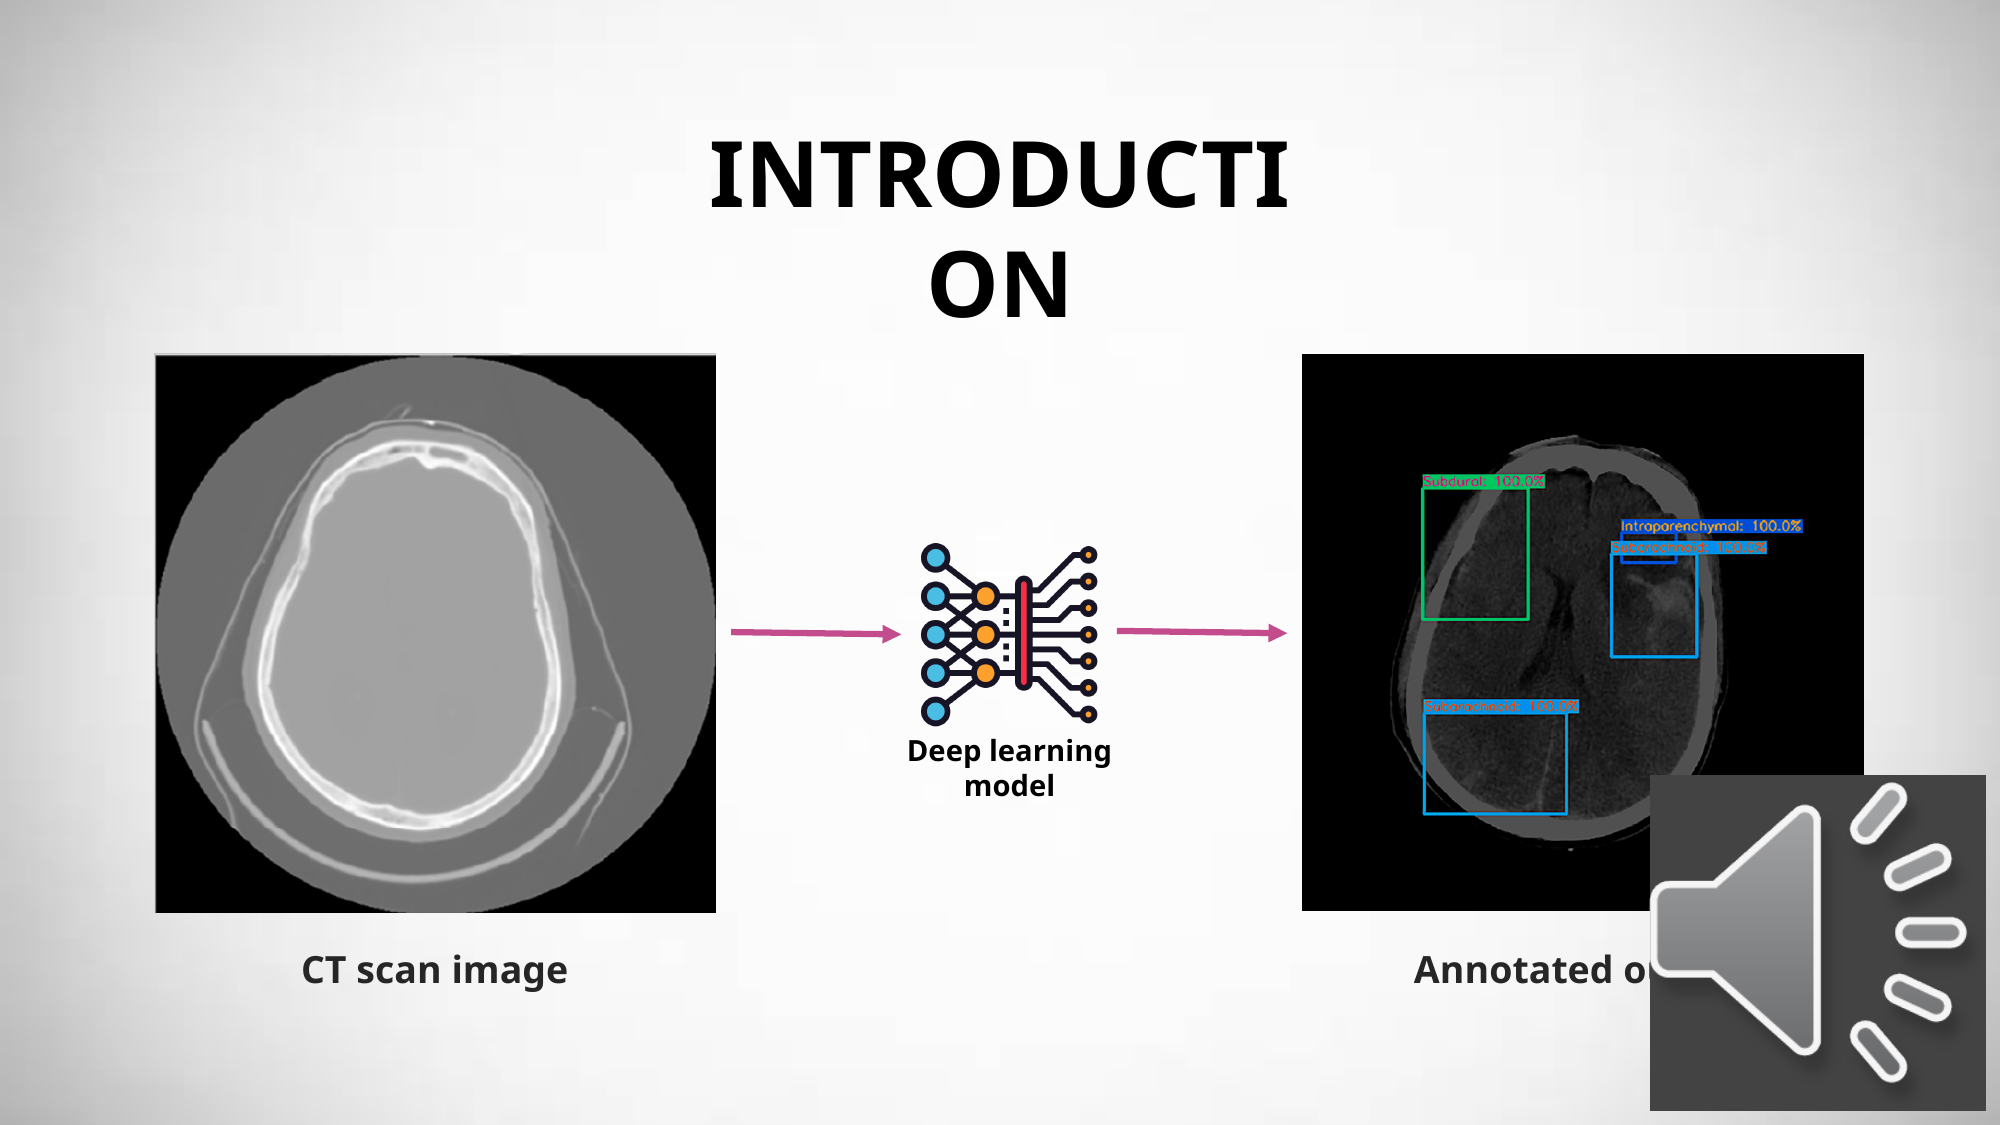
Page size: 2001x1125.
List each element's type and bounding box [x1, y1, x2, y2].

text_box [1116, 630, 1288, 634]
picture [0, 0, 2000, 1125]
